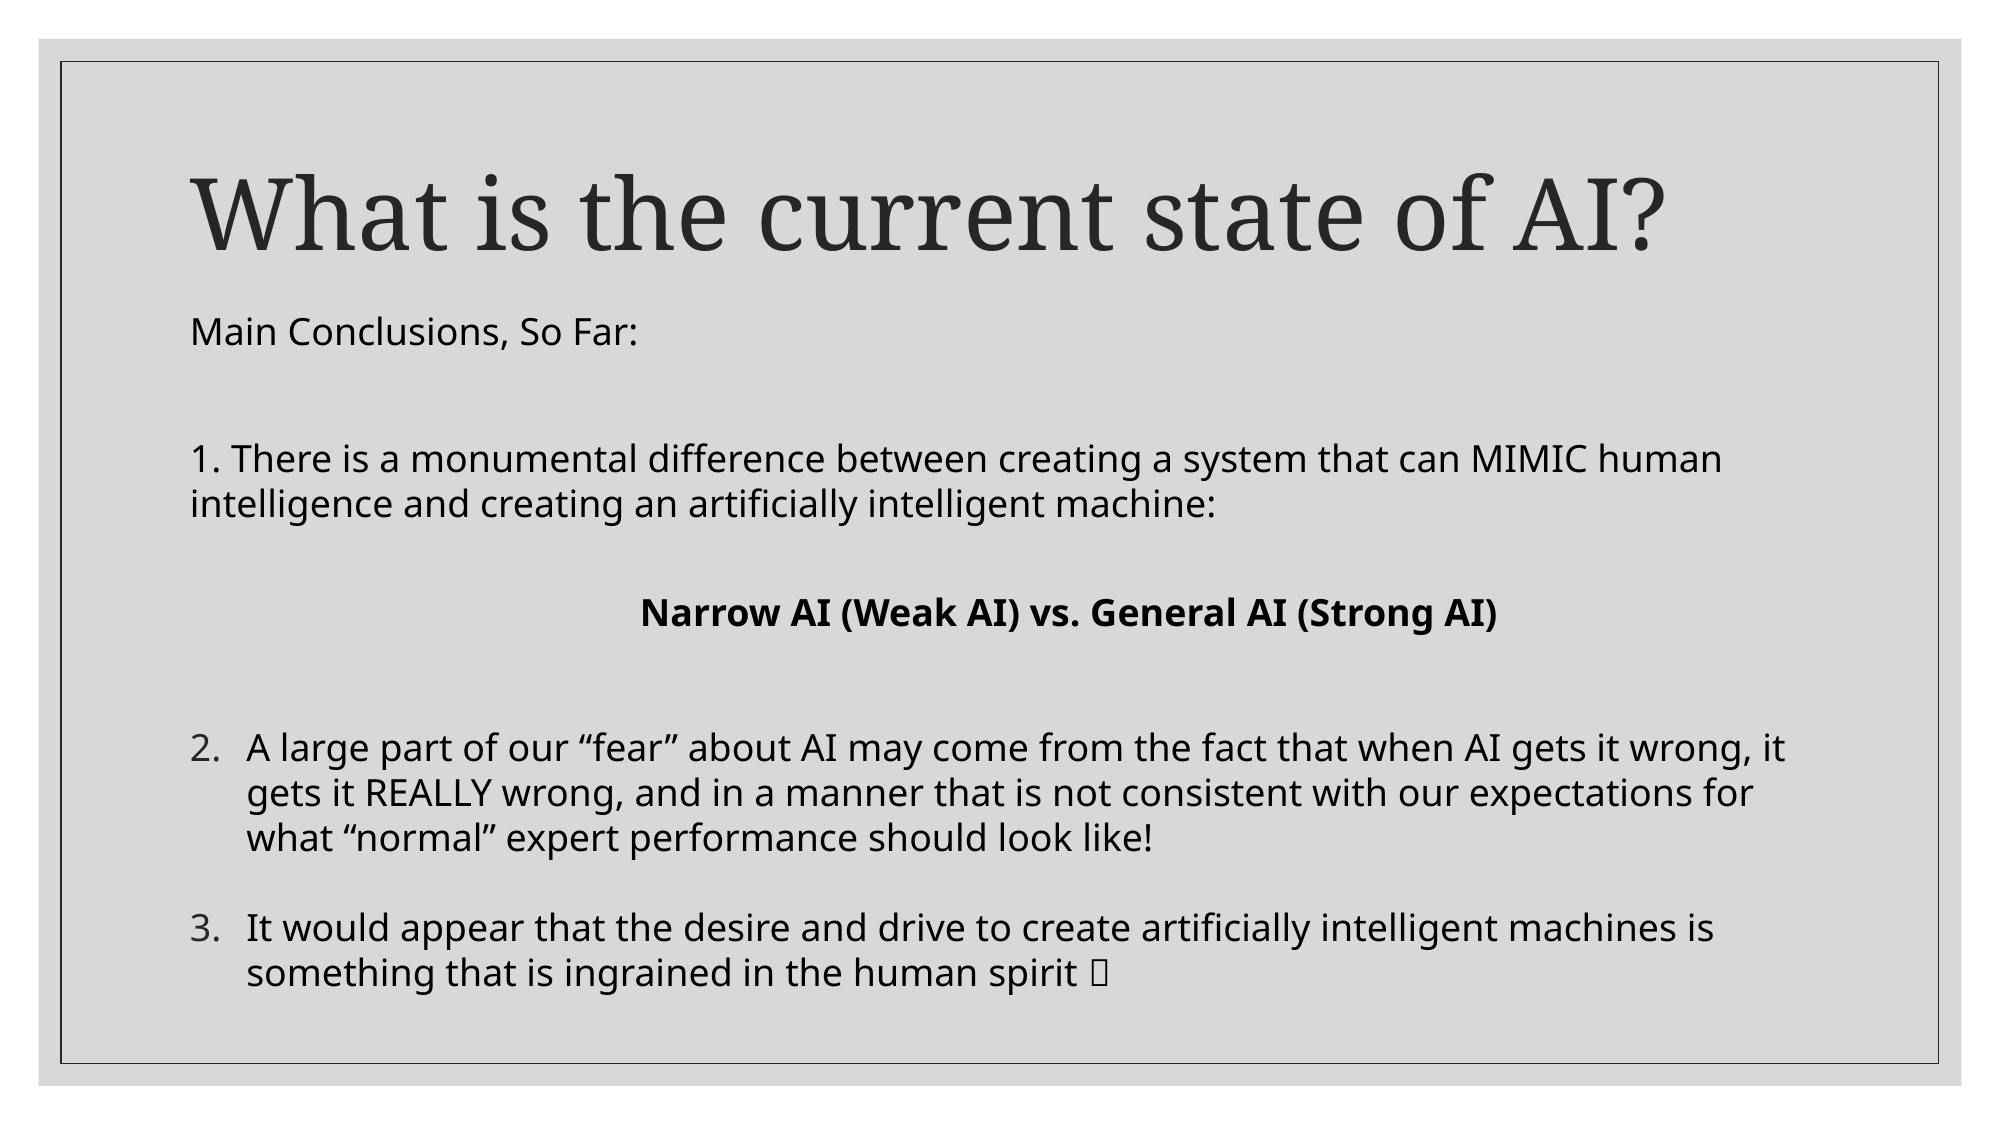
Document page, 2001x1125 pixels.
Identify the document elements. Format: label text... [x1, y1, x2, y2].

title What is the current state of AI? [174, 105, 1825, 299]
list Main Conclusions, So Far: 1. There is a monumental difference between creating a system that can MIMIC human intelligence and creating an artificially intelligent machine: Narrow AI (Weak AI) vs. General AI (Strong AI) A large part of our “fear” about AI may come from the fact that when AI gets it wrong, it gets it REALLY wrong, and in a manner that is not consistent with our expectations for what “normal” expert performance should look like! It would appear that the desire and drive to create artificially intelligent machines is something that is ingrained in the human spirit  [174, 299, 1825, 1042]
